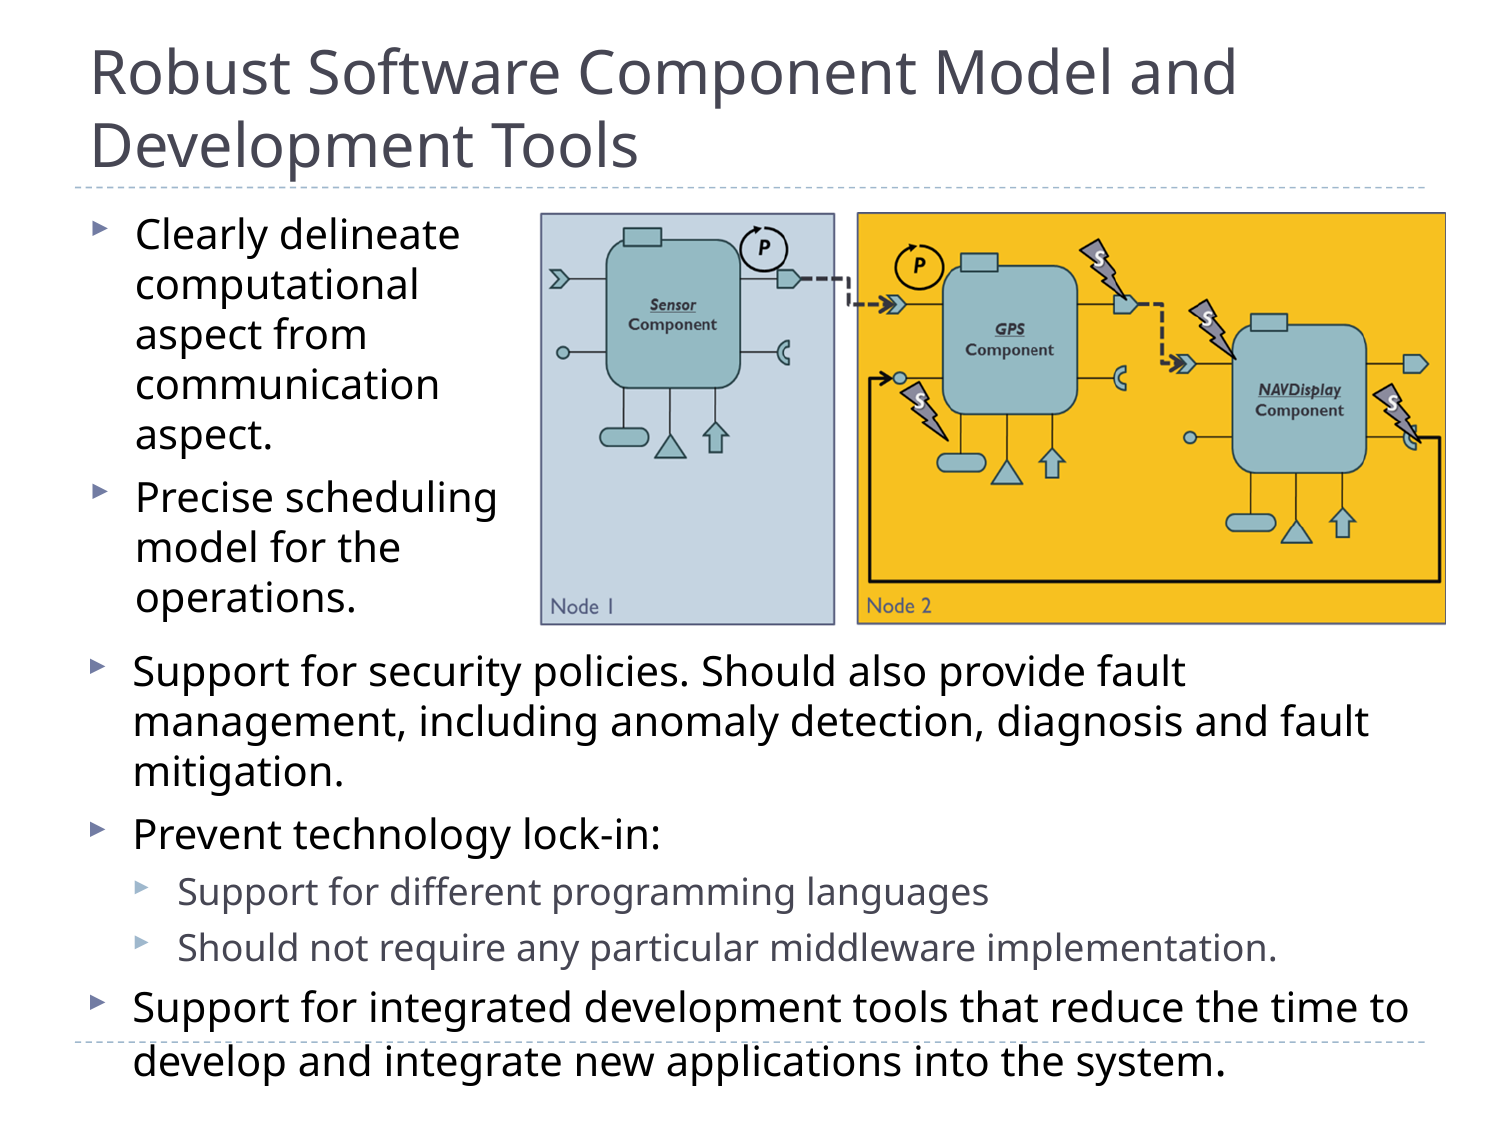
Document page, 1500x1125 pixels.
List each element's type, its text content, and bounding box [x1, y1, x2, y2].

list Clearly delineate computational aspect from communication aspect. Precise scheduling model for the operations. [75, 200, 538, 637]
text_box Support for security policies. Should also provide fault management, including anomaly detection, diagnosis and fault mitigation. Prevent technology lock-in: Support for different programming languages Should not require any particular middleware implementation. Support for integrated development tools that reduce the time to develop and integrate new applications into the system. [72, 637, 1460, 1125]
picture [537, 212, 1447, 632]
title Robust Software Component Model and Development Tools [75, 24, 1425, 188]
